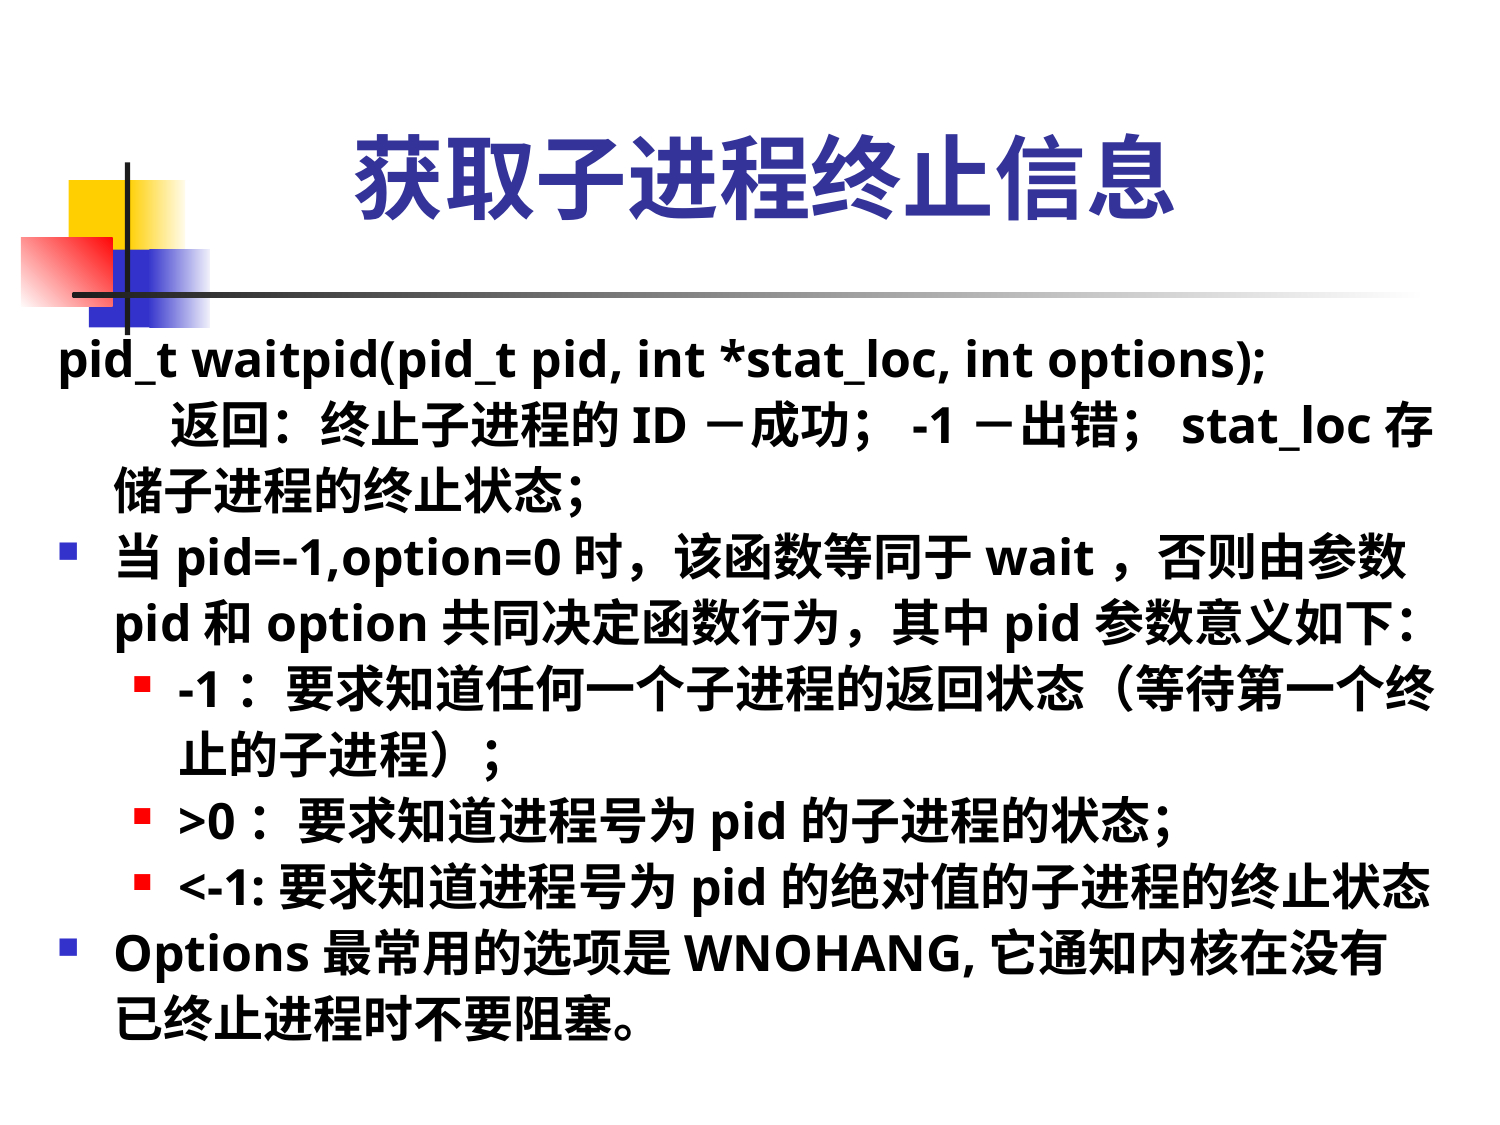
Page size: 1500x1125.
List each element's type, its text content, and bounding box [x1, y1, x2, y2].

list pid_t waitpid(pid_t pid, int *stat_loc, int options); 返回：终止子进程的ID－成功；-1－出错；stat_loc存储子进程的终止状态； 当pid=-1,option=0时，该函数等同于wait，否则由参数pid和option共同决定函数行为，其中pid参数意义如下： -1：要求知道任何一个子进程的返回状态（等待第一个终止的子进程）； >0：要求知道进程号为pid的子进程的状态； <-1:要求知道进程号为pid的绝对值的子进程的终止状态 Options最常用的选项是WNOHANG,它通知内核在没有已终止进程时不要阻塞。 [41, 314, 1452, 1103]
title 获取子进程终止信息 [206, 77, 1325, 239]
